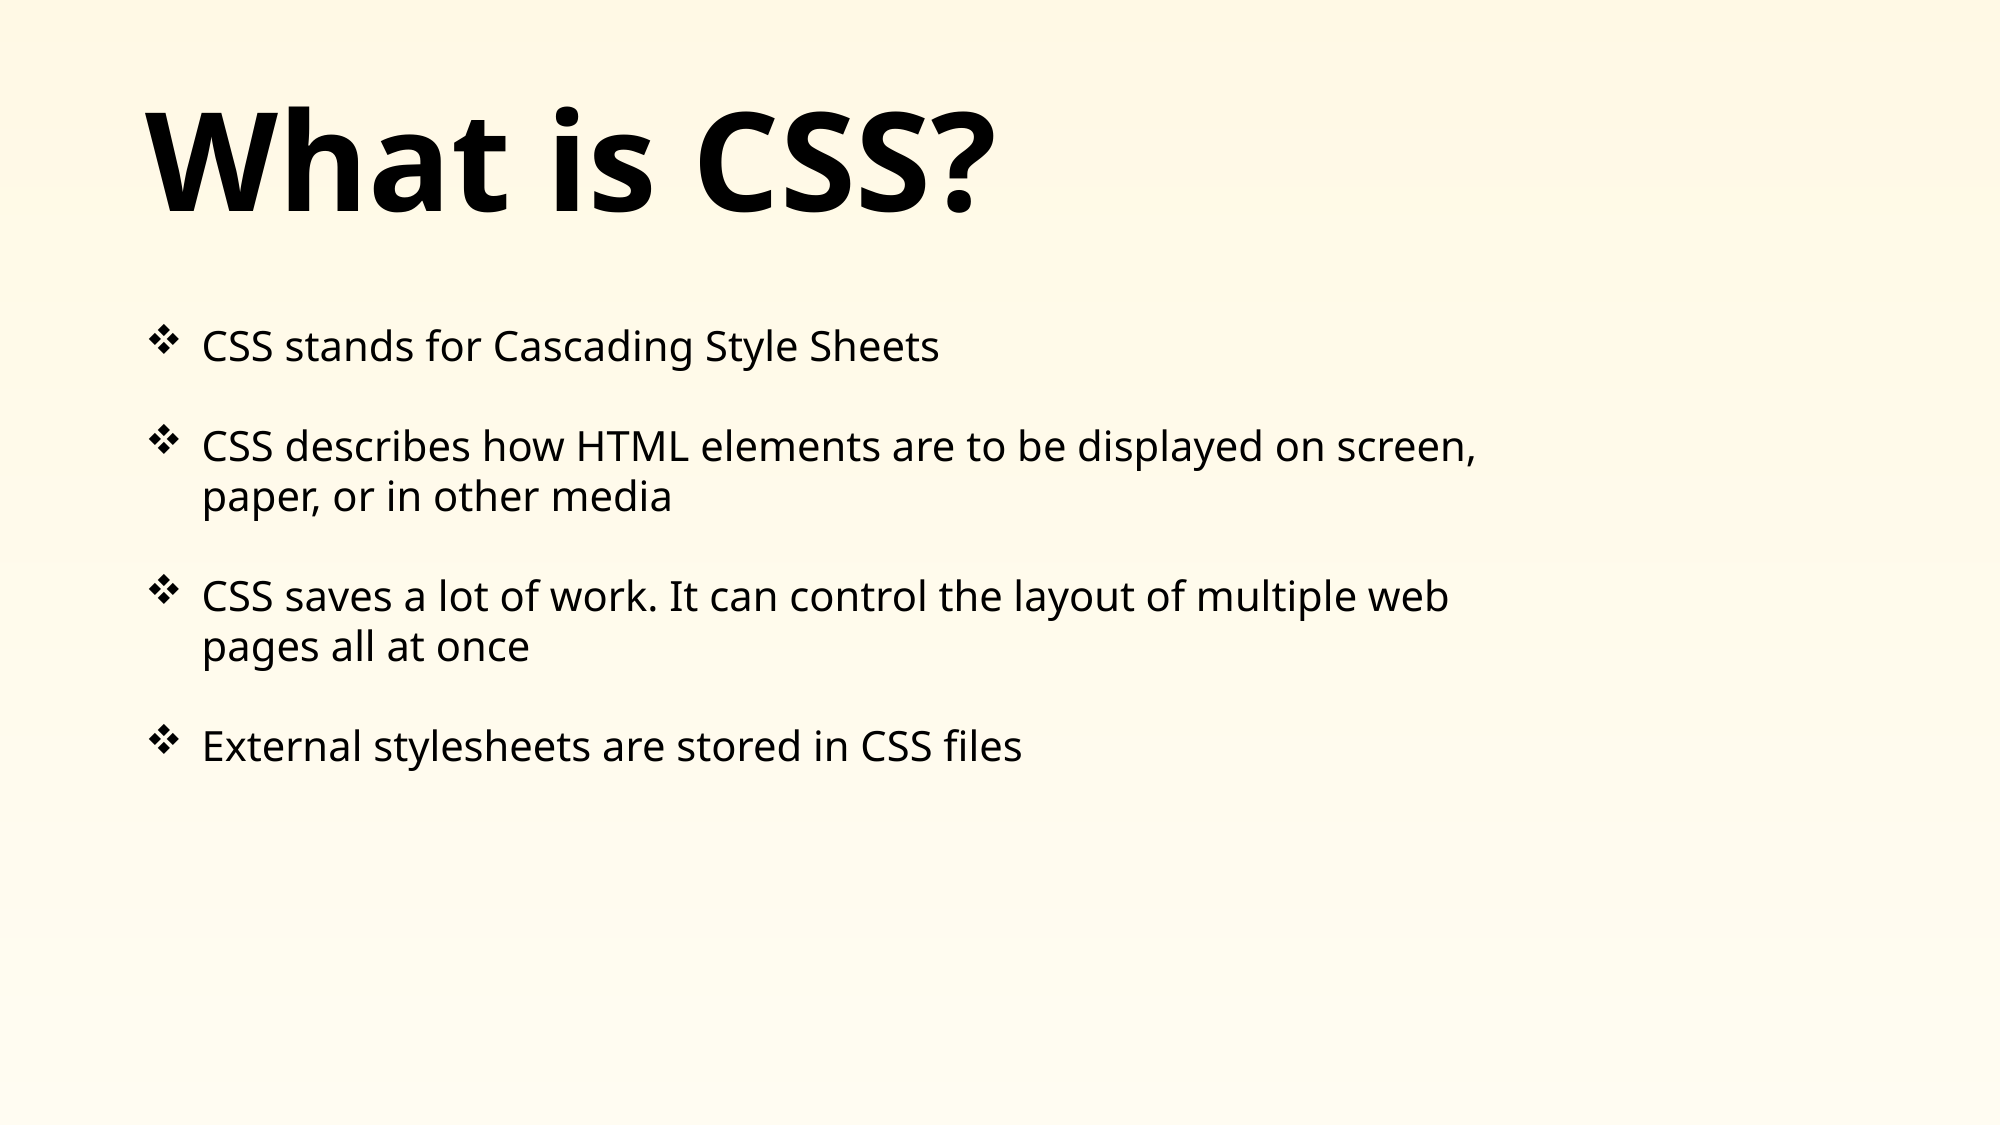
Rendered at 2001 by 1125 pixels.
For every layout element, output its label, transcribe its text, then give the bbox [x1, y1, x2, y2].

text_box What is CSS? CSS stands for Cascading Style Sheets CSS describes how HTML elements are to be displayed on screen, paper, or in other media CSS saves a lot of work. It can control the layout of multiple web pages all at once External stylesheets are stored in CSS files [130, 67, 1534, 877]
